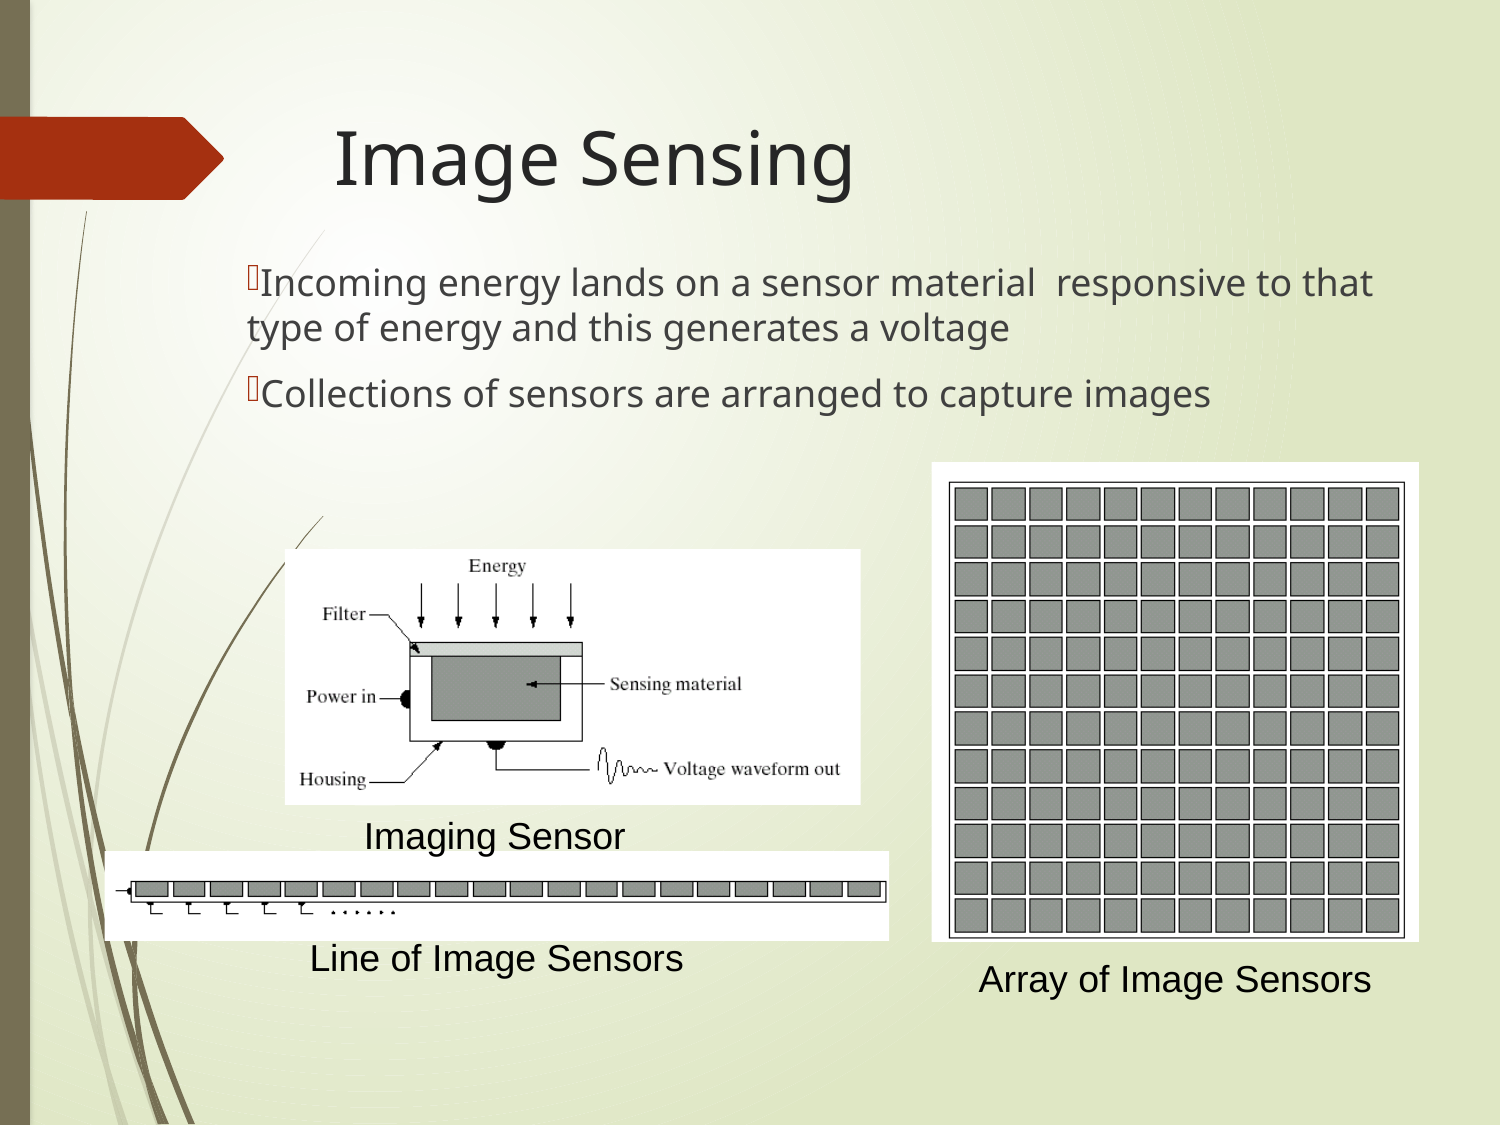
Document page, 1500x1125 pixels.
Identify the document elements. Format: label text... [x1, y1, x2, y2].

text_box Imaging Sensor [349, 813, 641, 850]
picture [284, 549, 861, 805]
list Incoming energy lands on a sensor material responsive to that type of energy and this generates a voltage Collections of sensors are arranged to capture images [231, 251, 1405, 475]
picture [931, 461, 1420, 942]
picture [104, 851, 890, 941]
text_box Line of Image Sensors [294, 948, 700, 987]
text_box Array of Image Sensors [963, 949, 1387, 1008]
title Image Sensing [319, 102, 1400, 251]
